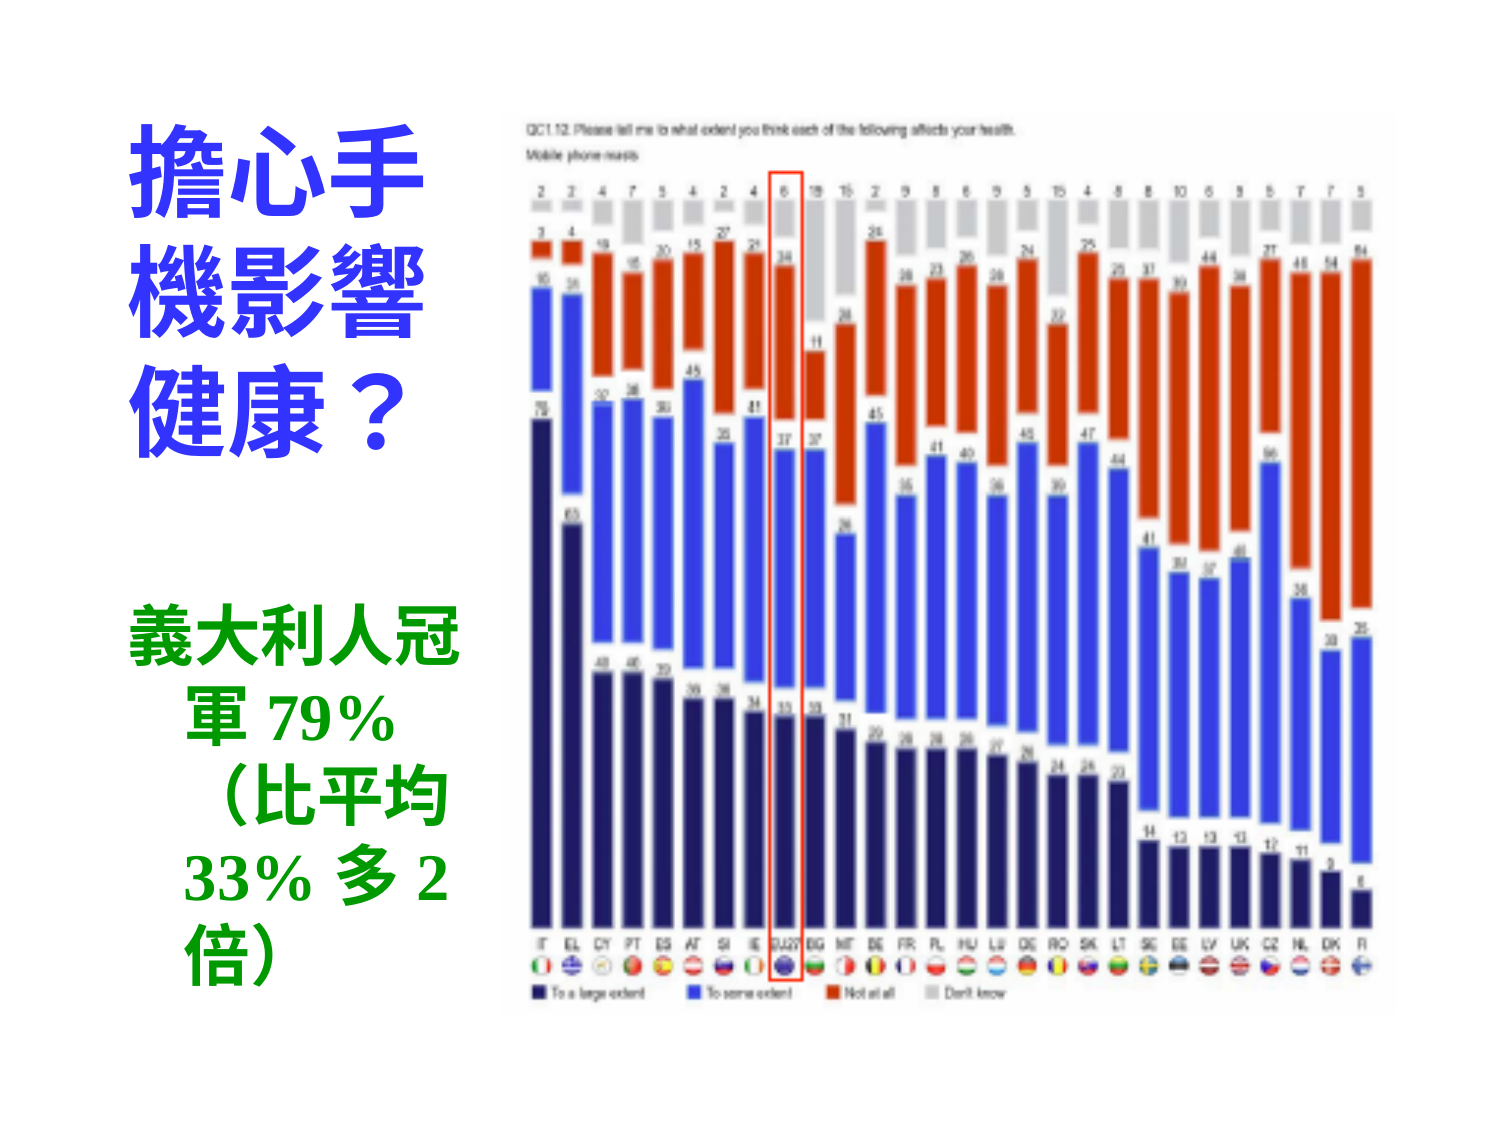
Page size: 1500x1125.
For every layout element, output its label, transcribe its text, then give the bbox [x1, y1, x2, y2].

picture [501, 113, 1398, 1015]
title 擔心手機影響健康？ [112, 99, 502, 480]
list 義大利人冠軍79%（比平均33%多2倍） [112, 586, 491, 1000]
